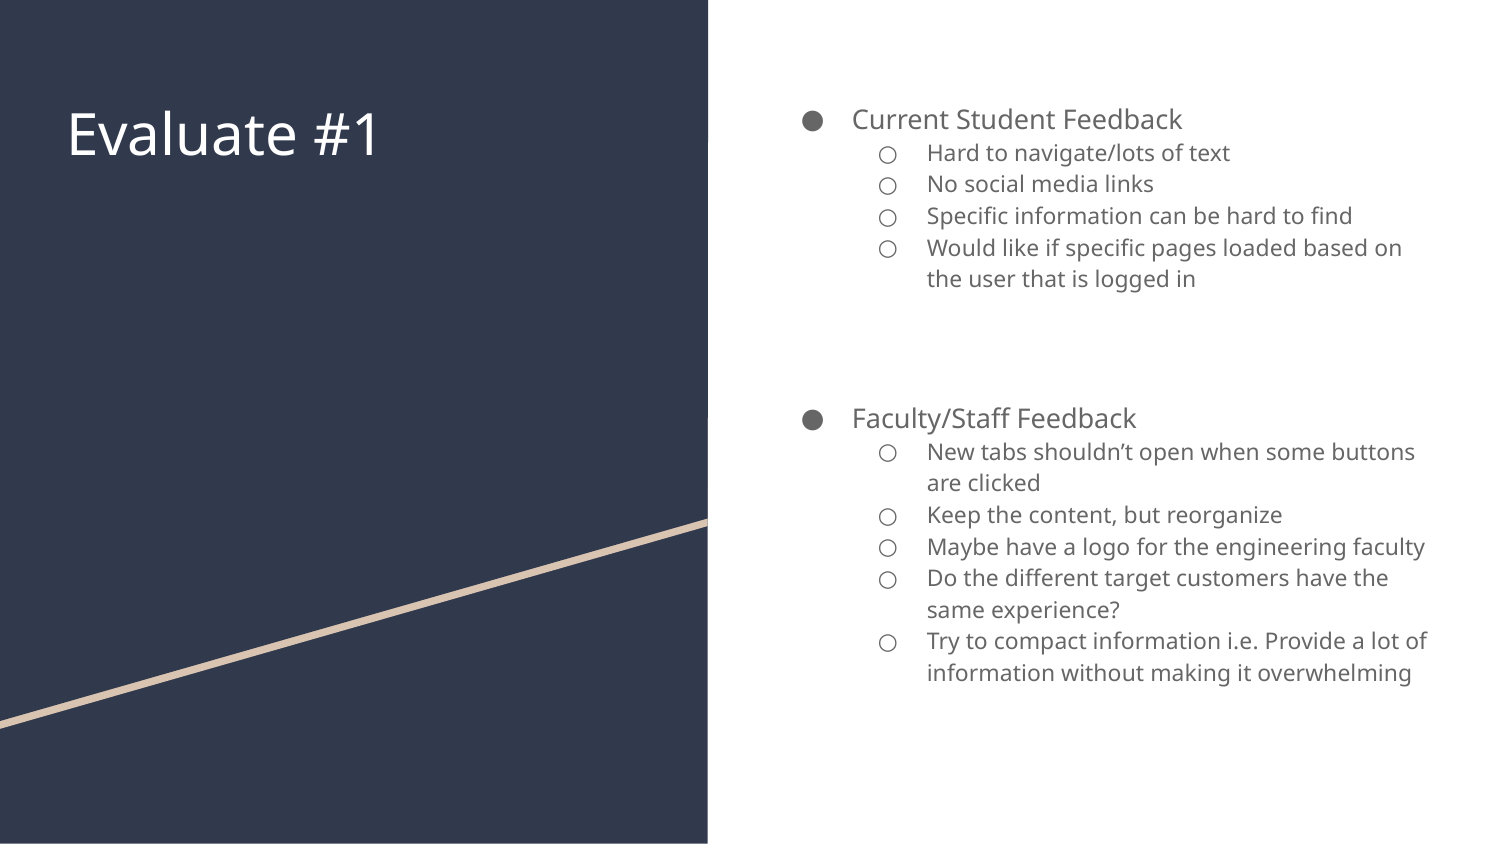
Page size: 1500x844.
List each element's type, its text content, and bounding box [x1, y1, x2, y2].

list Current Student Feedback Hard to navigate/lots of text No social media links Specific information can be hard to find Would like if specific pages loaded based on the user that is logged in Faculty/Staff Feedback New tabs shouldn’t open when some buttons are clicked Keep the content, but reorganize Maybe have a logo for the engineering faculty Do the different target customers have the same experience? Try to compact information i.e. Provide a lot of information without making it overwhelming [761, 82, 1446, 755]
title Evaluate #1 [51, 82, 660, 494]
